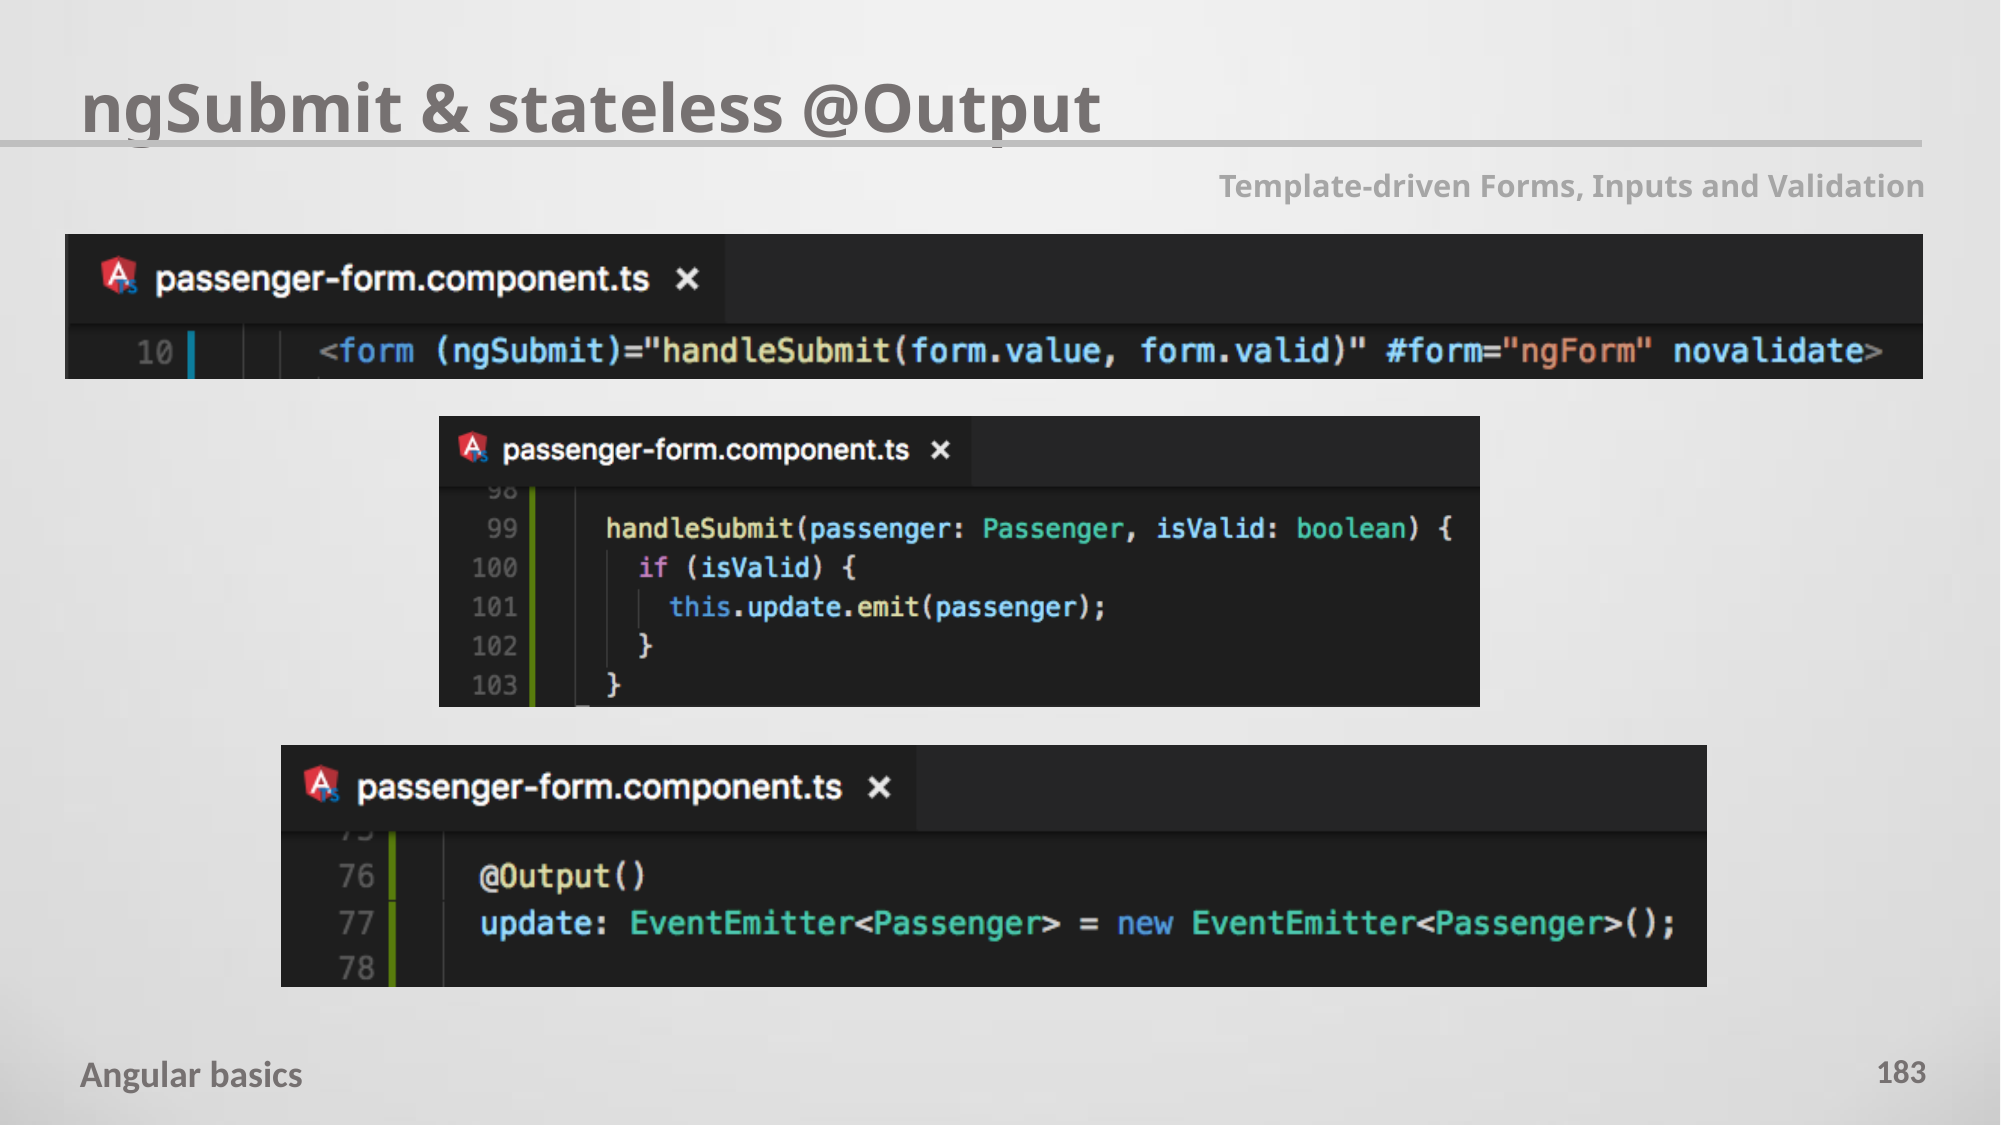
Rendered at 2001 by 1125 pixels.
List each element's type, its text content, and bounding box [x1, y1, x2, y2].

slide_number 183 [1412, 1038, 1942, 1103]
text_box ngSubmit & stateless @Output [65, 48, 1942, 146]
text_box Template-driven Forms, Inputs and Validation [1176, 146, 1942, 212]
footer Angular basics [65, 1042, 1338, 1103]
text_box ngSubmit & stateless @Output [65, 147, 1176, 155]
picture [0, 0, 2001, 1125]
